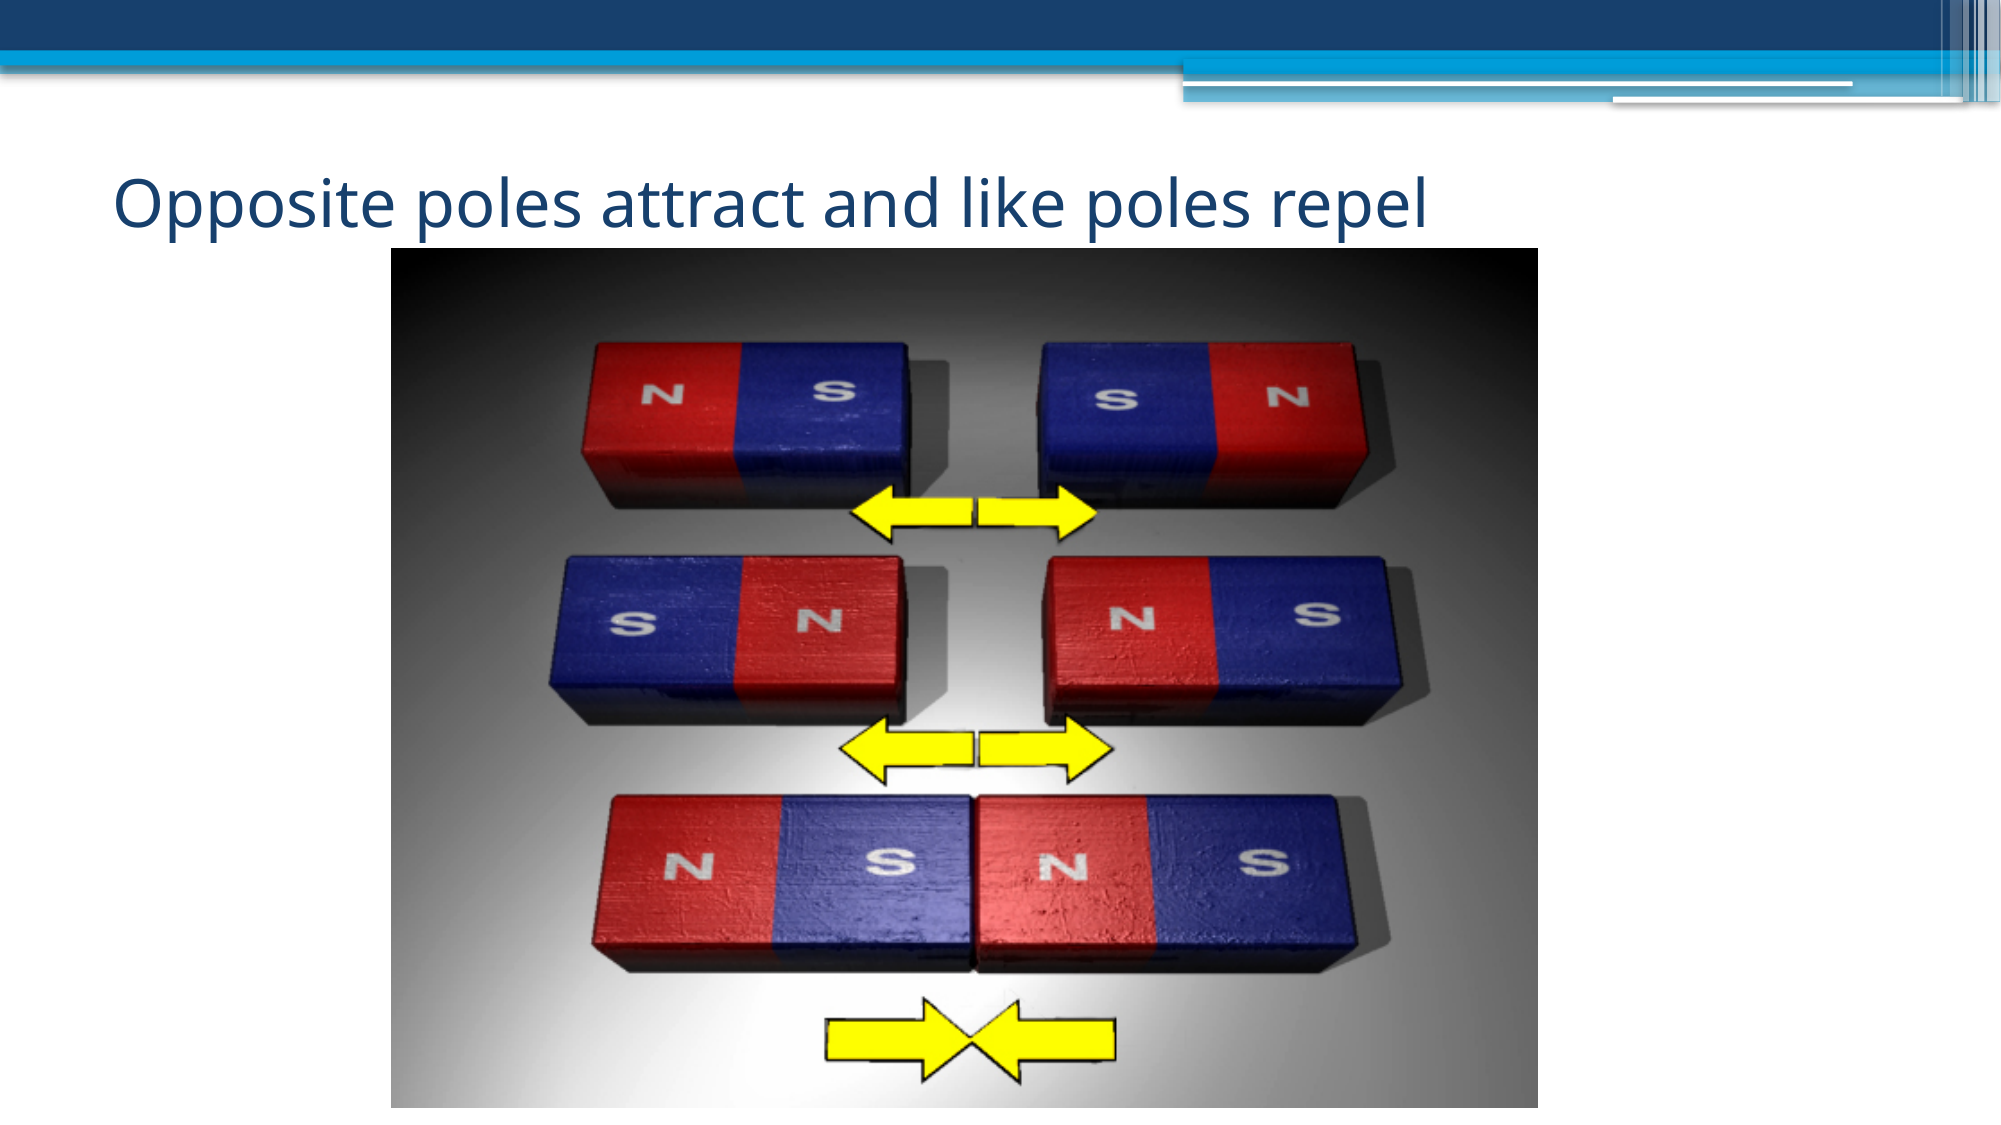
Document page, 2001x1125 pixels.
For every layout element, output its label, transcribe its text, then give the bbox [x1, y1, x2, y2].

picture [391, 248, 1539, 1109]
title Opposite poles attract and like poles repel [97, 113, 1897, 289]
